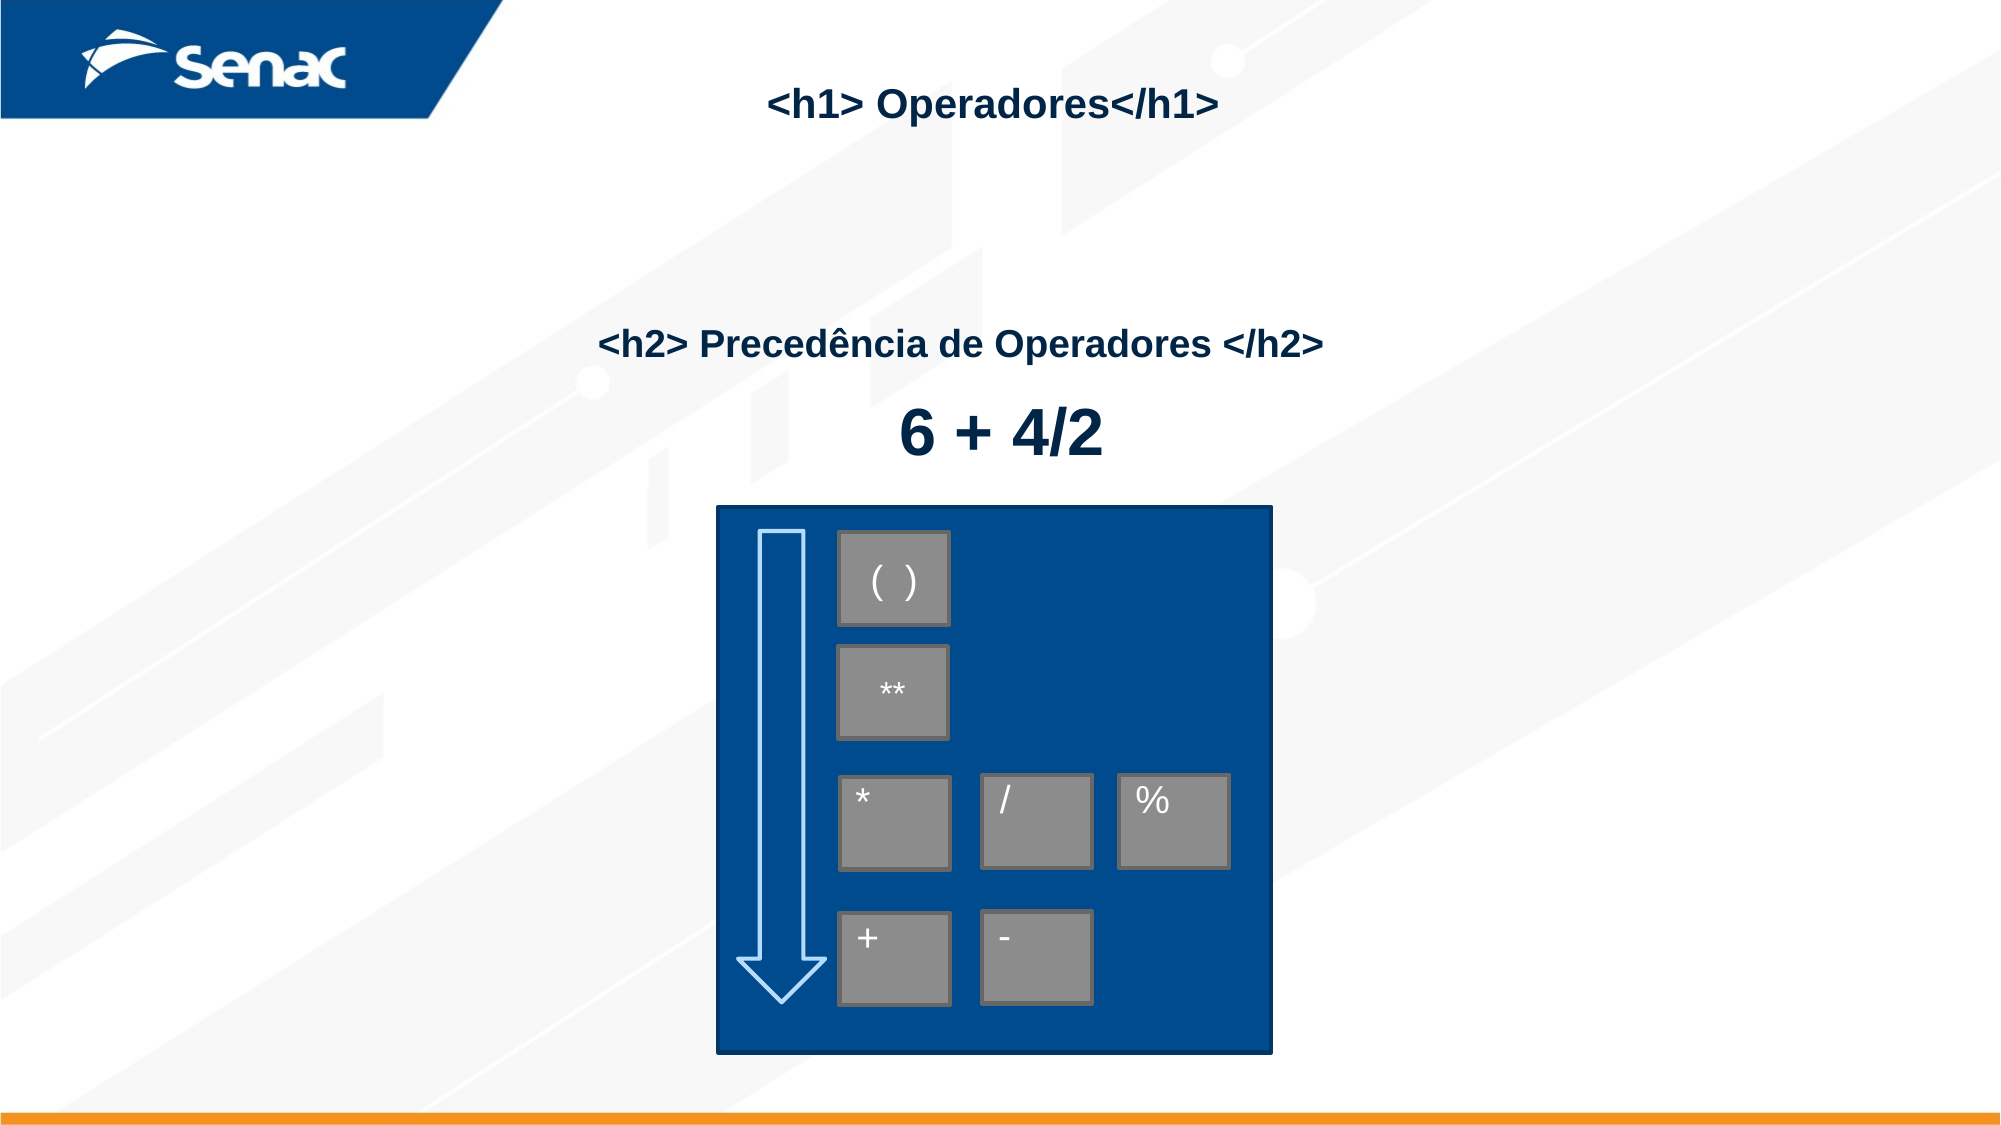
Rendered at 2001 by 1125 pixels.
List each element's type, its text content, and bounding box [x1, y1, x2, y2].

text_box / [980, 773, 1094, 870]
text_box 6 + 4/2 [142, 368, 1863, 489]
text_box * [838, 775, 952, 872]
text_box [736, 528, 828, 1005]
text_box ** [836, 644, 950, 741]
text_box <h1> Operadores</h1> [250, 56, 1737, 147]
text_box + [837, 911, 952, 1007]
text_box ( ) [837, 530, 951, 627]
picture [0, 0, 2001, 1125]
text_box - [980, 909, 1094, 1006]
text_box % [1117, 773, 1231, 870]
text_box [716, 505, 1273, 1055]
text_box <h2> Precedência de Operadores </h2> [100, 298, 1822, 386]
